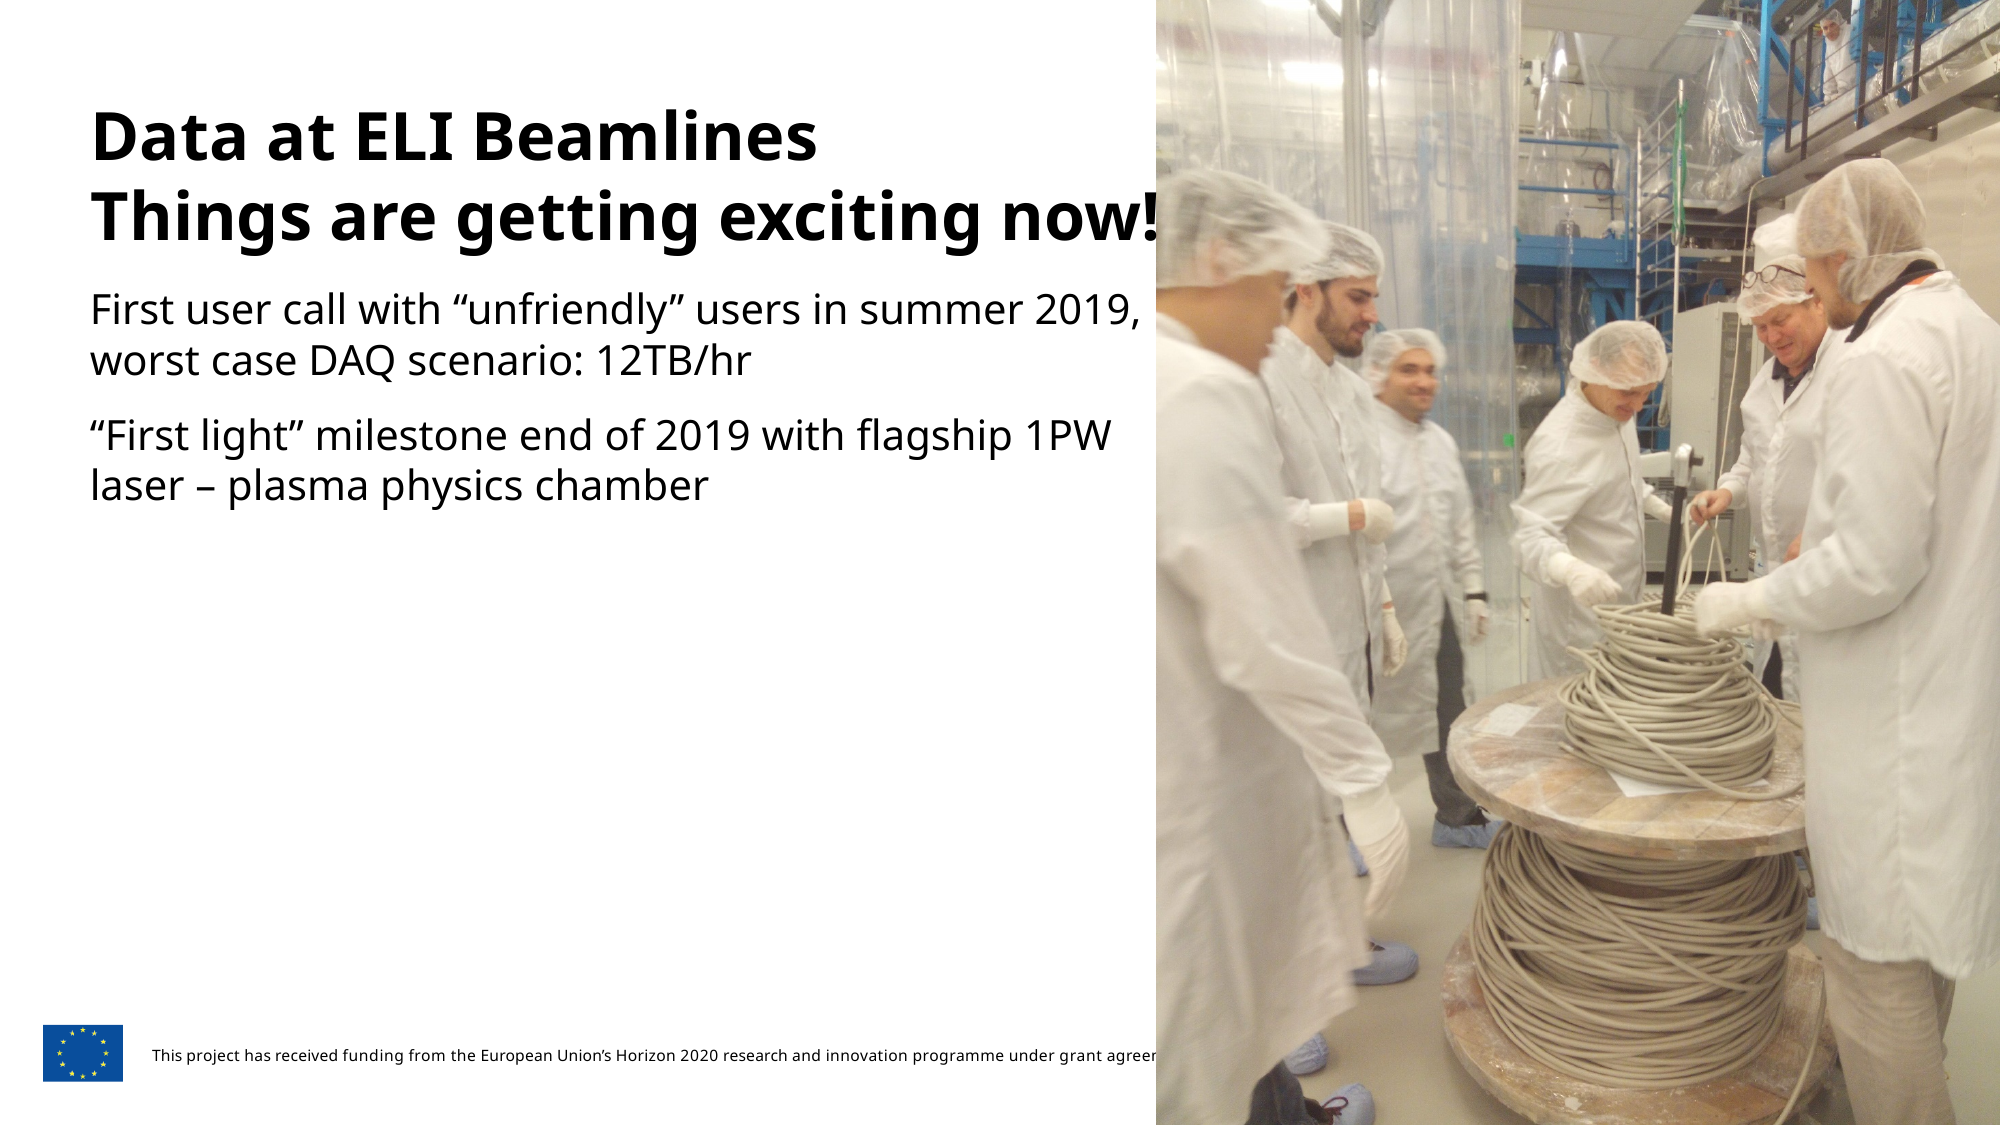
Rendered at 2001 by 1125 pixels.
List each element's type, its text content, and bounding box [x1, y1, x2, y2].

text_box First user call with “unfriendly” users in summer 2019, worst case DAQ scenario: 12TB/hr “First light” milestone end of 2019 with flagship 1PW laser – plasma physics chamber [0, 225, 1150, 621]
picture [1, 0, 2000, 1125]
text_box Data at ELI Beamlines Things are getting exciting now! [75, 86, 1150, 175]
